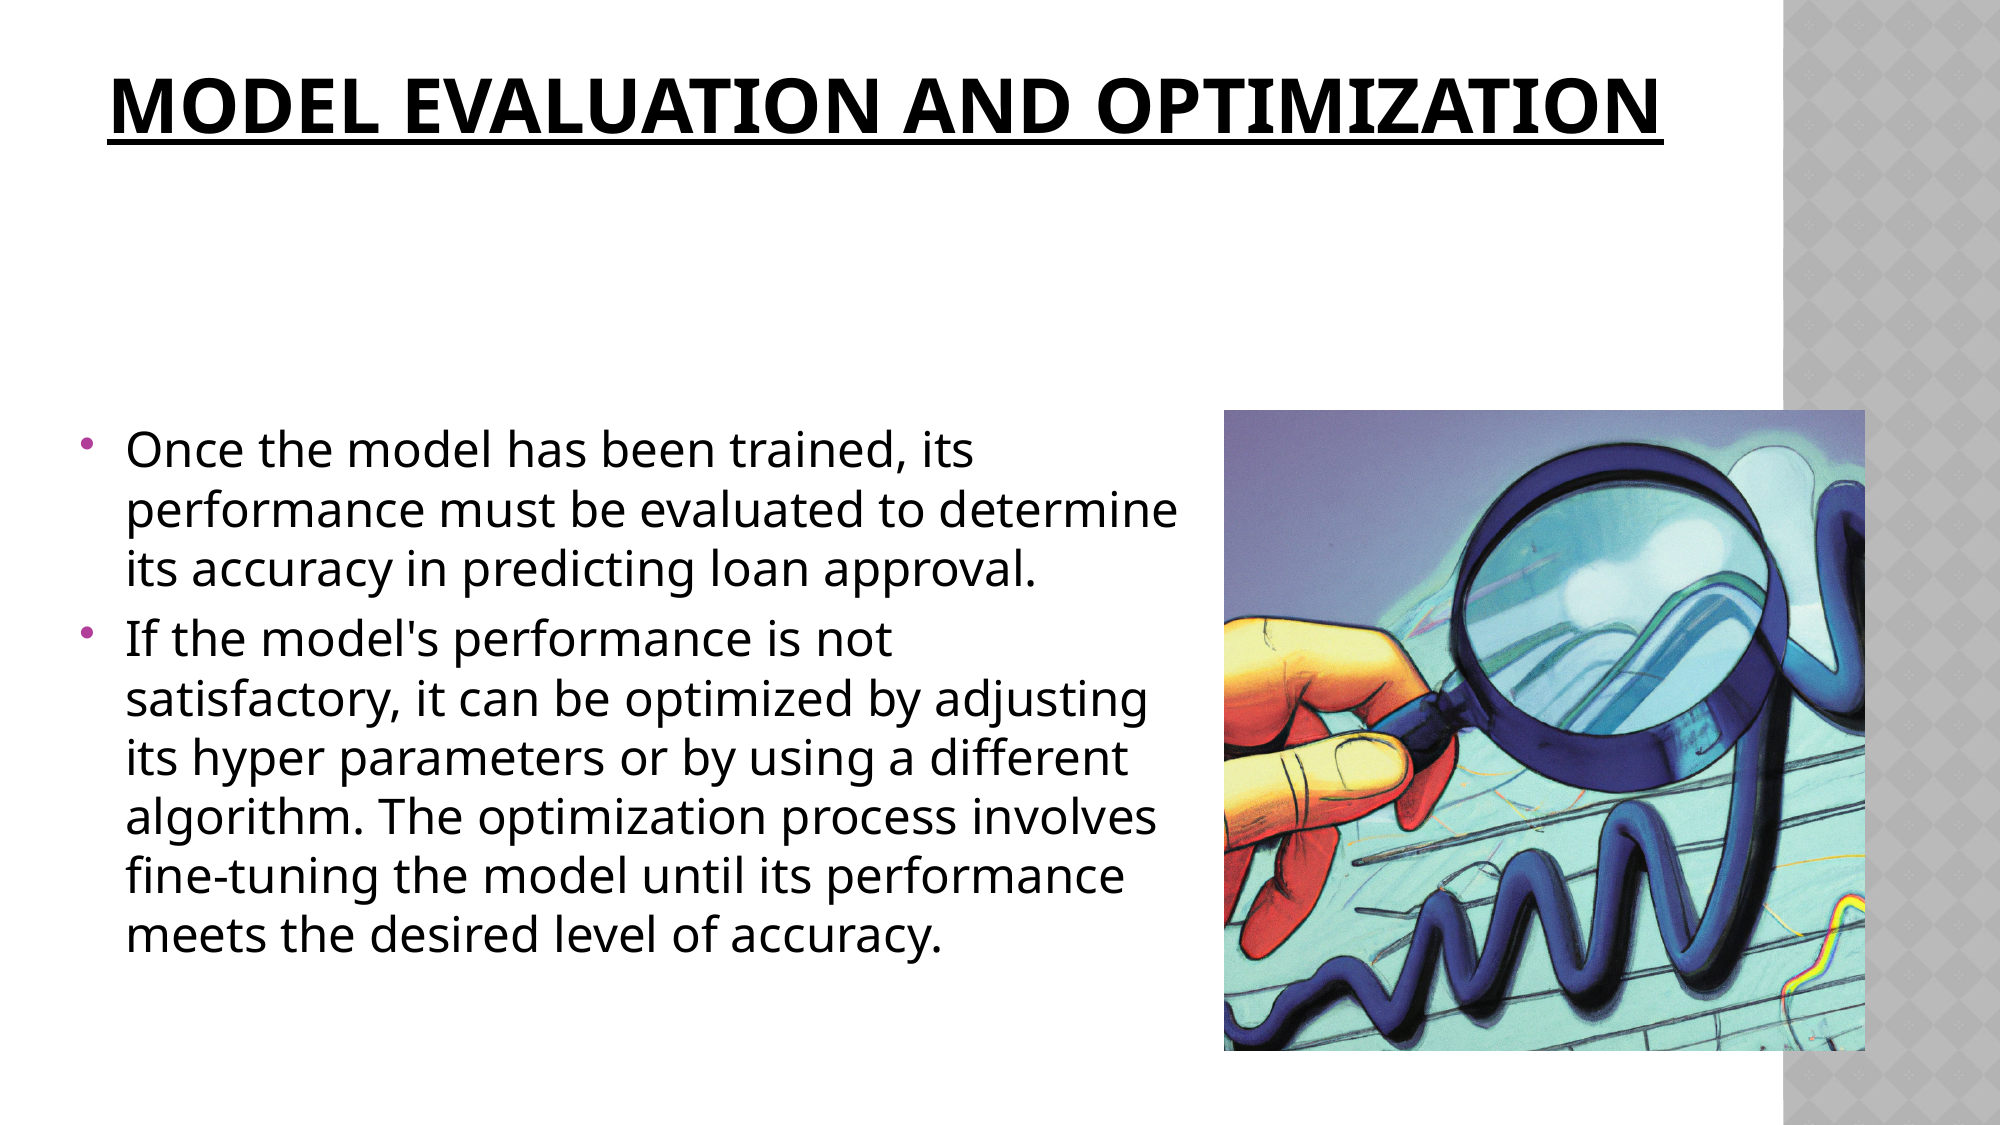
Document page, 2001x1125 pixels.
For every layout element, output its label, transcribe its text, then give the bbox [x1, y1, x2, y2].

title Model Evaluation and Optimization [99, 52, 1684, 240]
list Once the model has been trained, its performance must be evaluated to determine its accuracy in predicting loan approval. If the model's performance is not satisfactory, it can be optimized by adjusting its hyper parameters or by using a different algorithm. The optimization process involves fine-tuning the model until its performance meets the desired level of accuracy. [66, 411, 1199, 1042]
picture [1224, 410, 1865, 1051]
